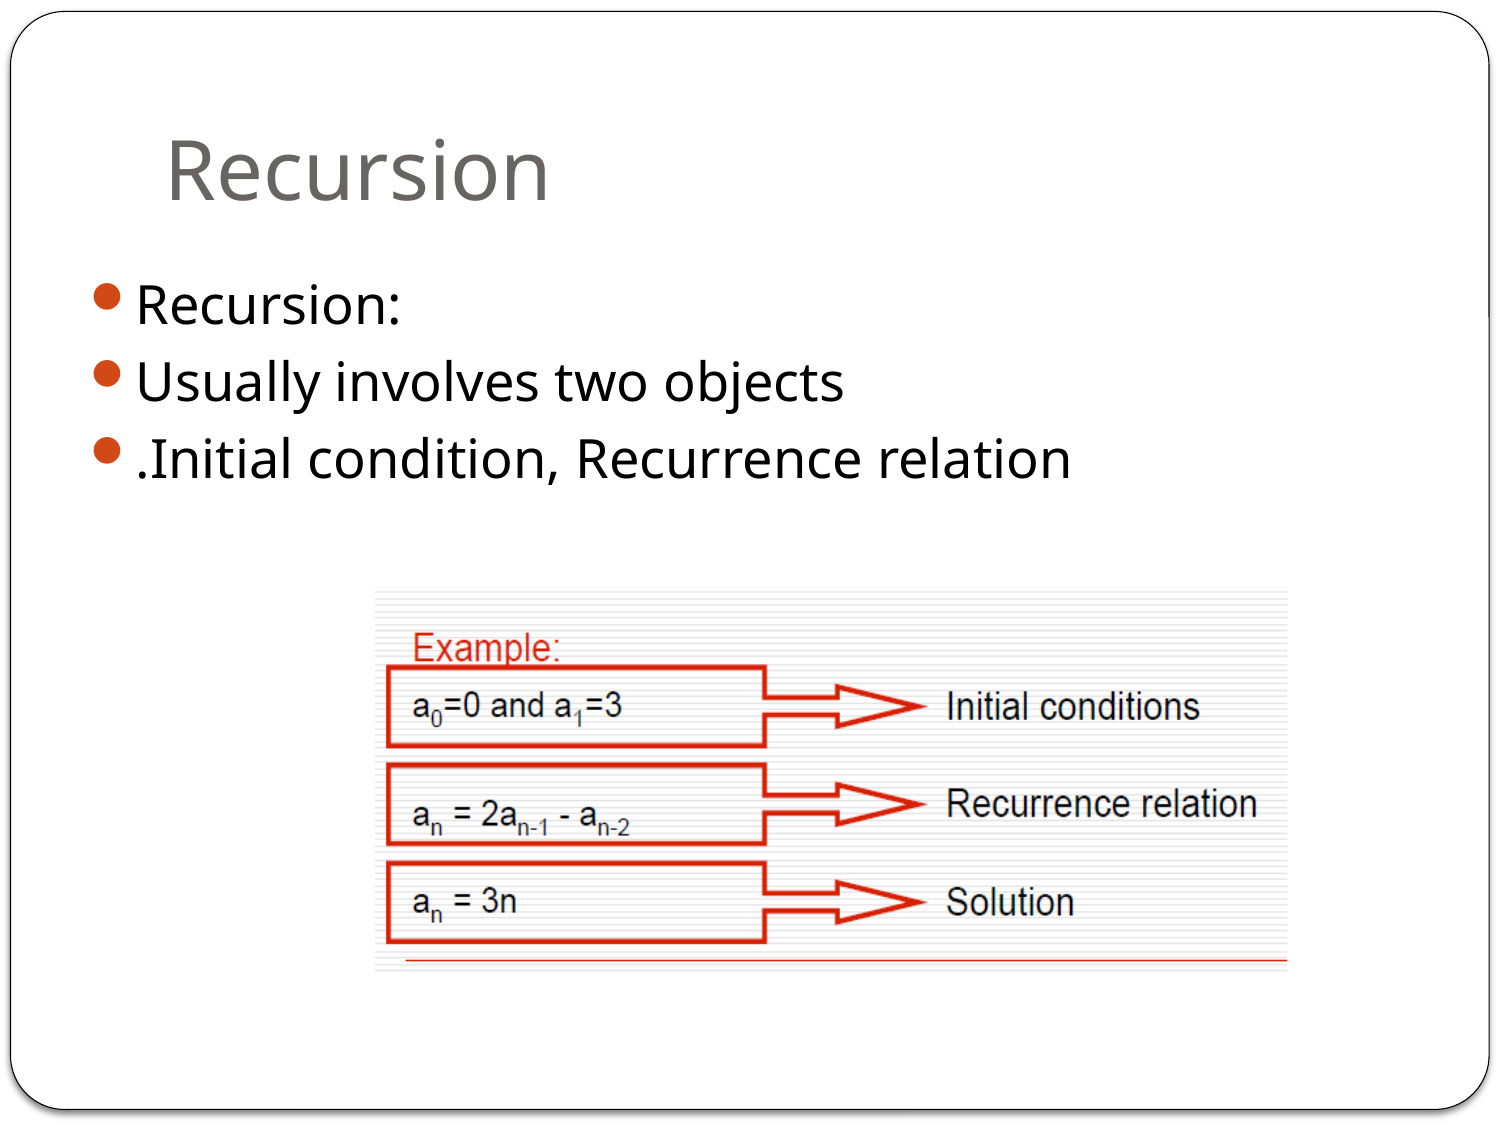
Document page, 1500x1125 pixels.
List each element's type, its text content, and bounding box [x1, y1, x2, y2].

list Recursion: Usually involves two objects .Initial condition, Recurrence relation [75, 262, 1425, 1100]
title Recursion [150, 45, 1425, 233]
picture [374, 587, 1288, 976]
